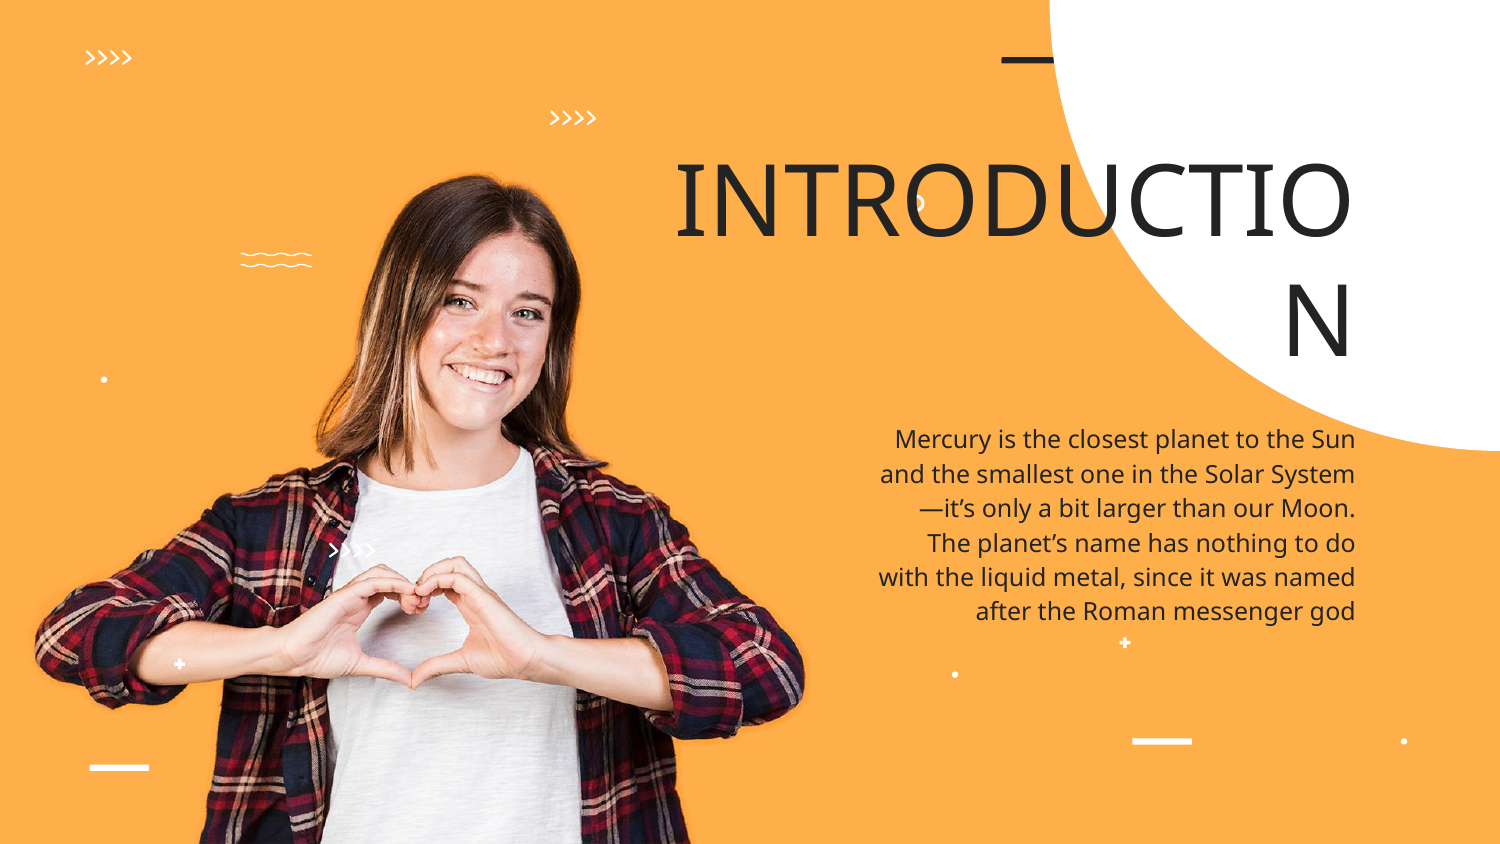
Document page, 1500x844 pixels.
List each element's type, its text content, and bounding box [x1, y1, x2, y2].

title INTRODUCTION [614, 267, 1372, 392]
text_box [1049, 0, 1500, 451]
list Mercury is the closest planet to the Sun and the smallest one in the Solar System—it’s only a bit larger than our Moon. The planet’s name has nothing to do with the liquid metal, since it was named after the Roman messenger god [863, 404, 1372, 658]
picture [0, 0, 1500, 844]
